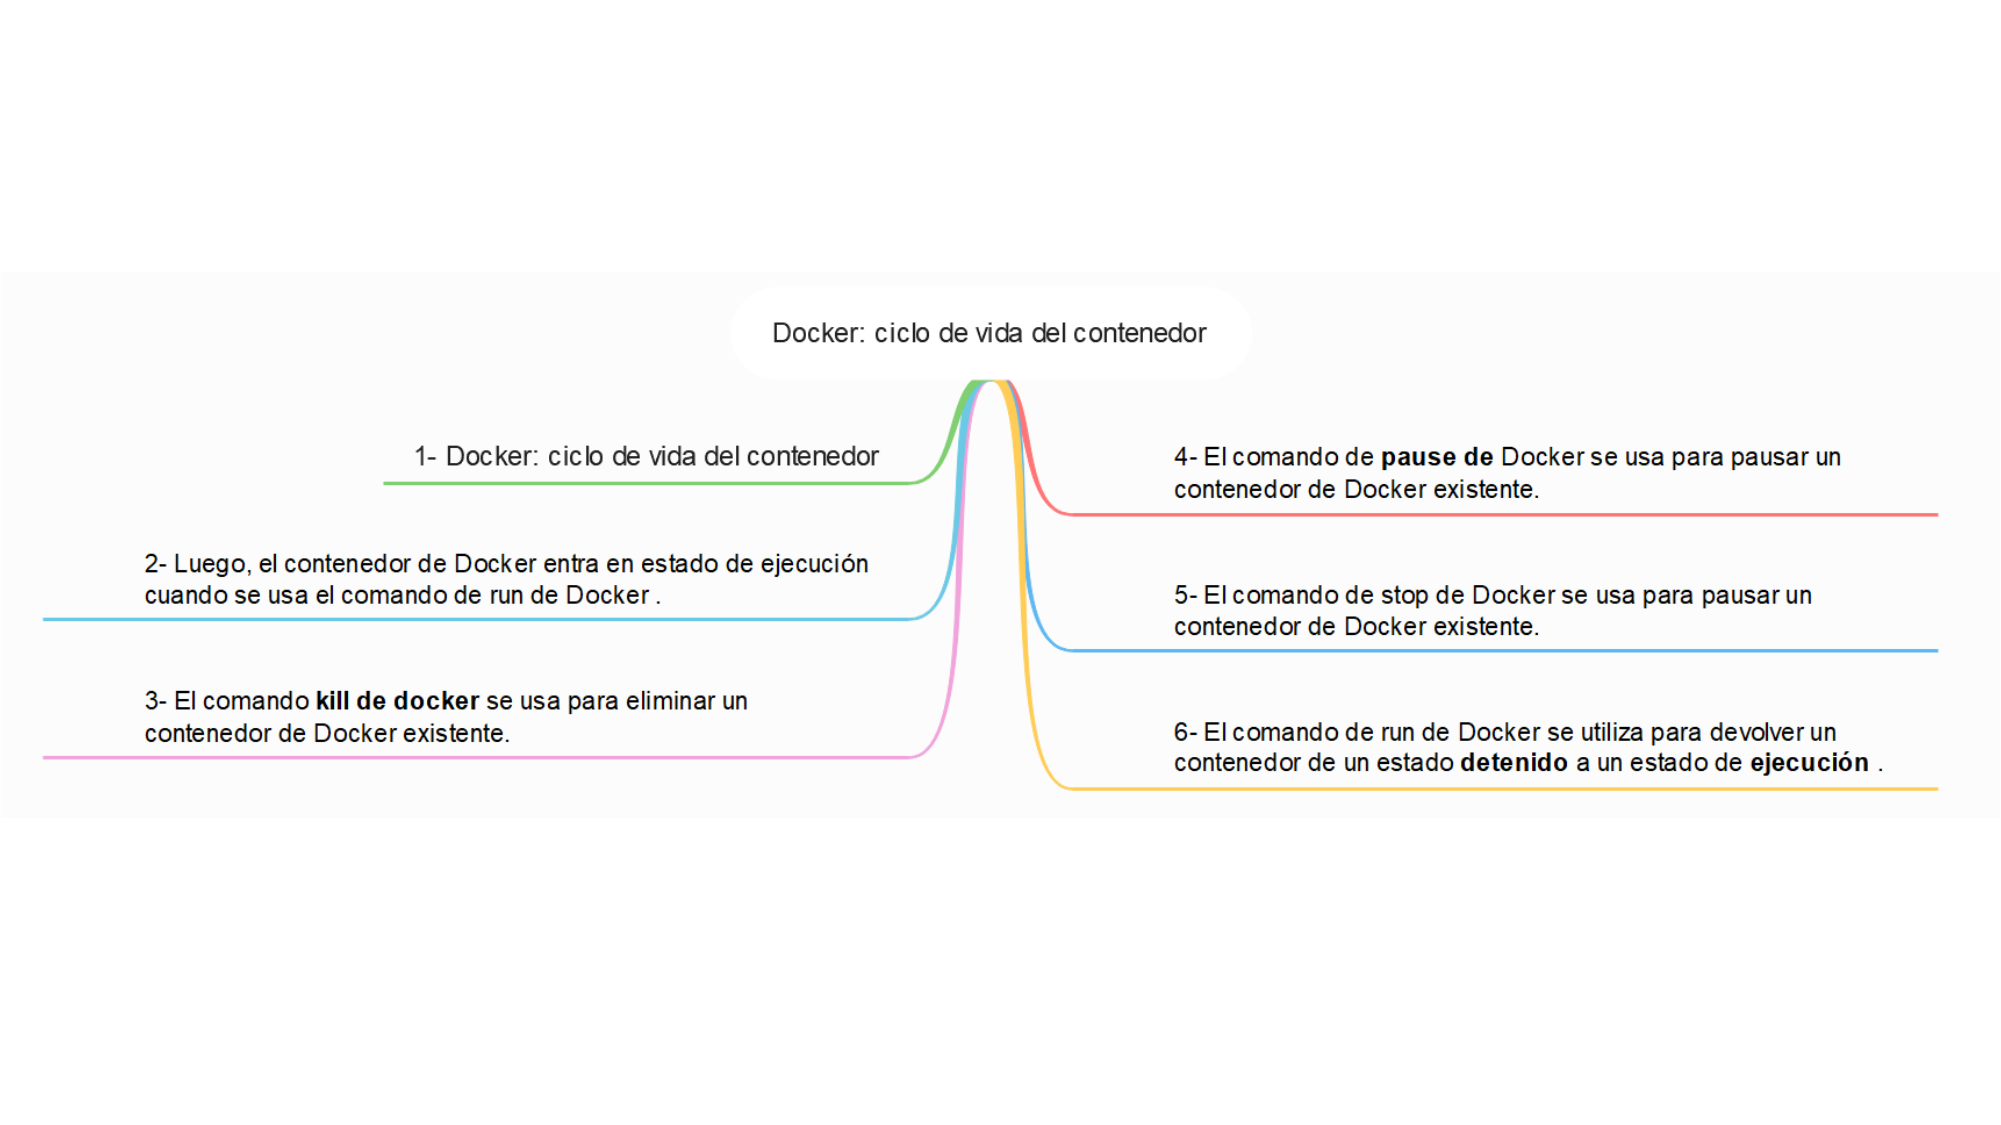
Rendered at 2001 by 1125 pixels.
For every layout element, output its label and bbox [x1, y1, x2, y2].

picture [0, 272, 2000, 818]
